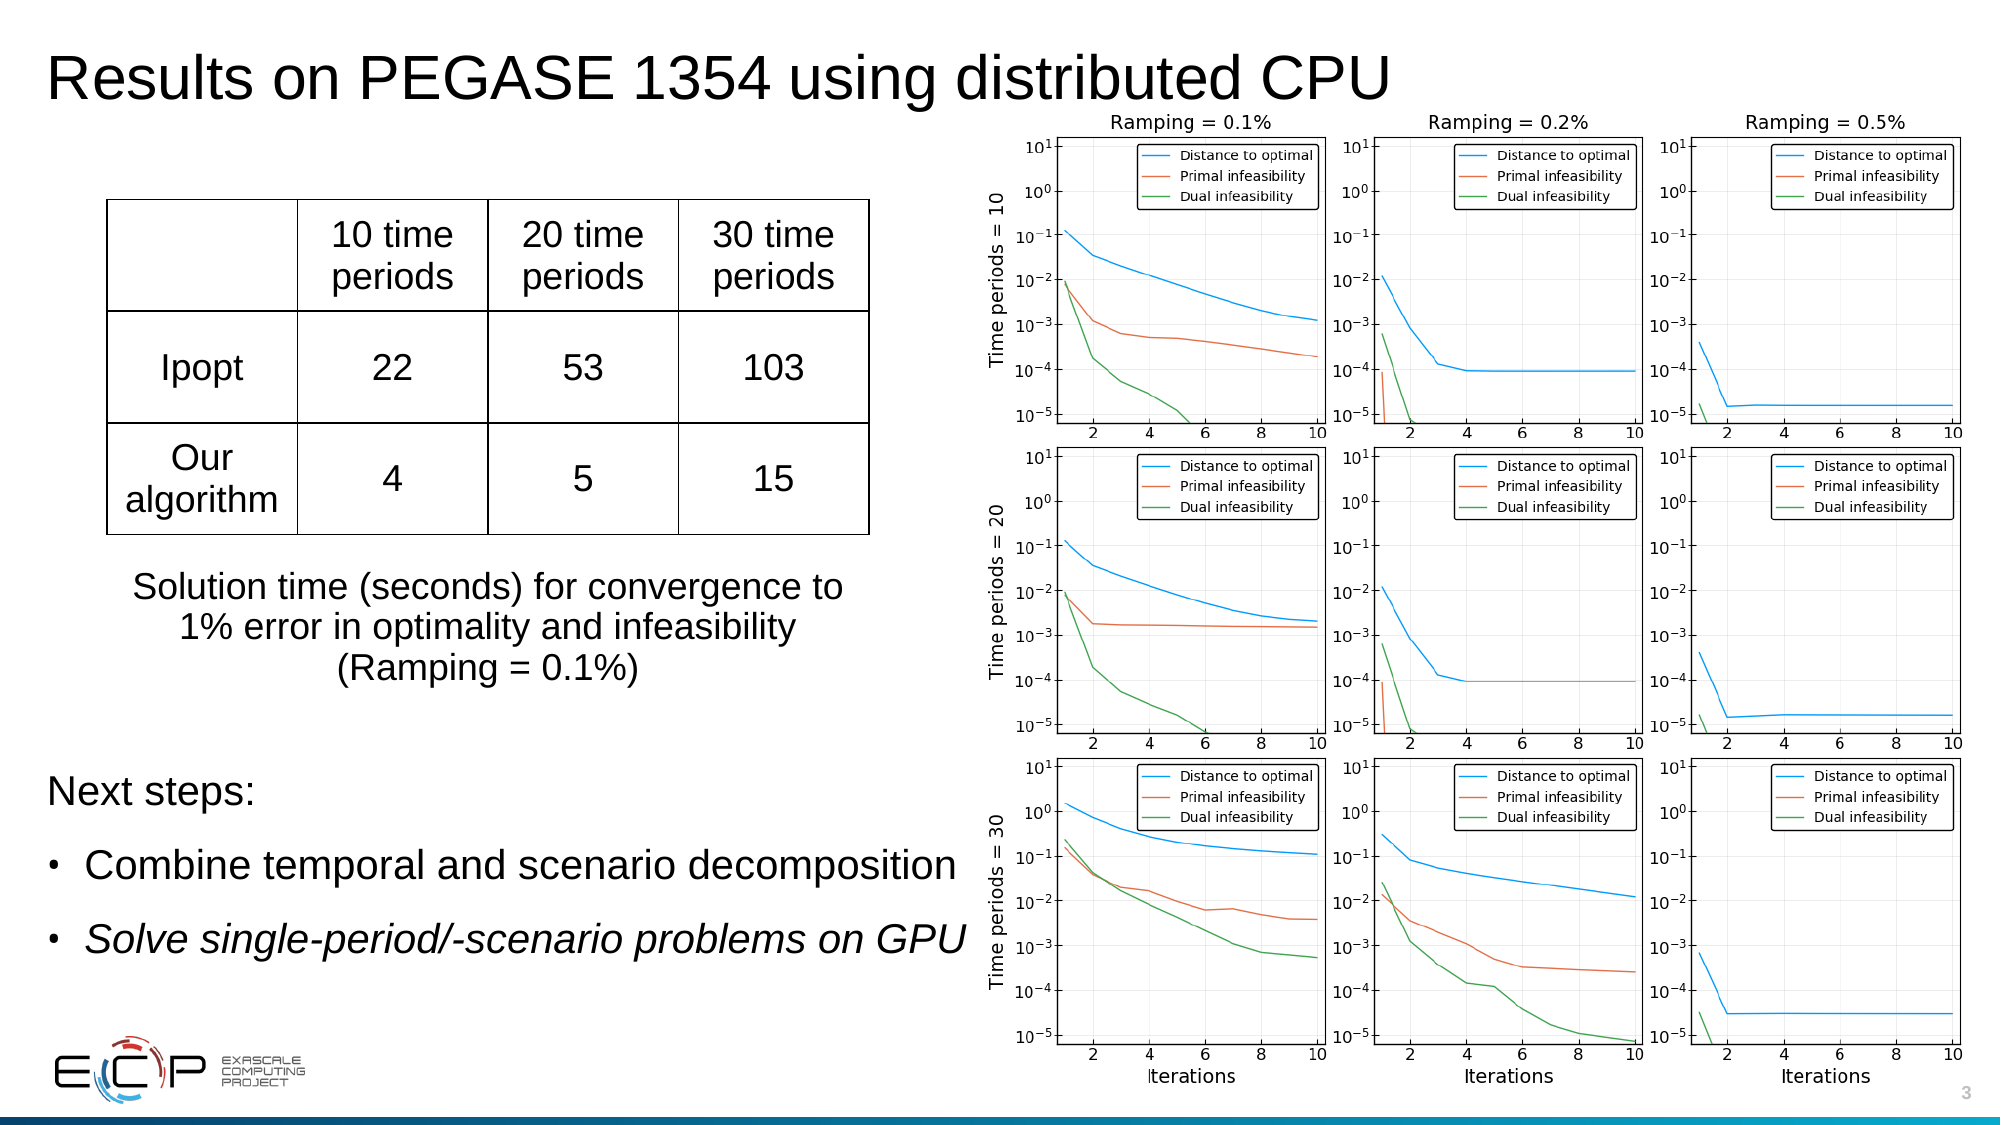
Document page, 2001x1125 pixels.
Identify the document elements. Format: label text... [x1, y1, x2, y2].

title Results on PEGASE 1354 using distributed CPU [31, 37, 1944, 188]
picture [0, 1117, 284, 1125]
table_header 20 time periods [489, 200, 678, 310]
table_header 10 time periods [298, 200, 487, 310]
list Next steps: Combine temporal and scenario decomposition Solve single-period/-scenario problems on GPU [31, 237, 987, 1062]
picture [1990, 1117, 2000, 1125]
table_cell 22 [298, 312, 487, 422]
text_box Solution time (seconds) for convergence to 1% error in optimality and infeasibility (Ramping = 0.1%) [106, 559, 870, 696]
table_cell Our algorithm [108, 424, 297, 534]
table_cell 15 [679, 424, 868, 534]
table_cell 5 [489, 424, 678, 534]
picture [987, 112, 1964, 1089]
table_header [108, 200, 297, 310]
picture [1951, 1117, 1962, 1125]
table_cell Ipopt [108, 312, 297, 422]
table_header 30 time periods [679, 200, 868, 310]
table_cell 53 [489, 312, 678, 422]
picture [338, 1117, 349, 1125]
picture [299, 1117, 309, 1125]
table_cell 4 [298, 424, 487, 534]
picture [55, 1062, 305, 1104]
table_cell 103 [679, 312, 868, 422]
